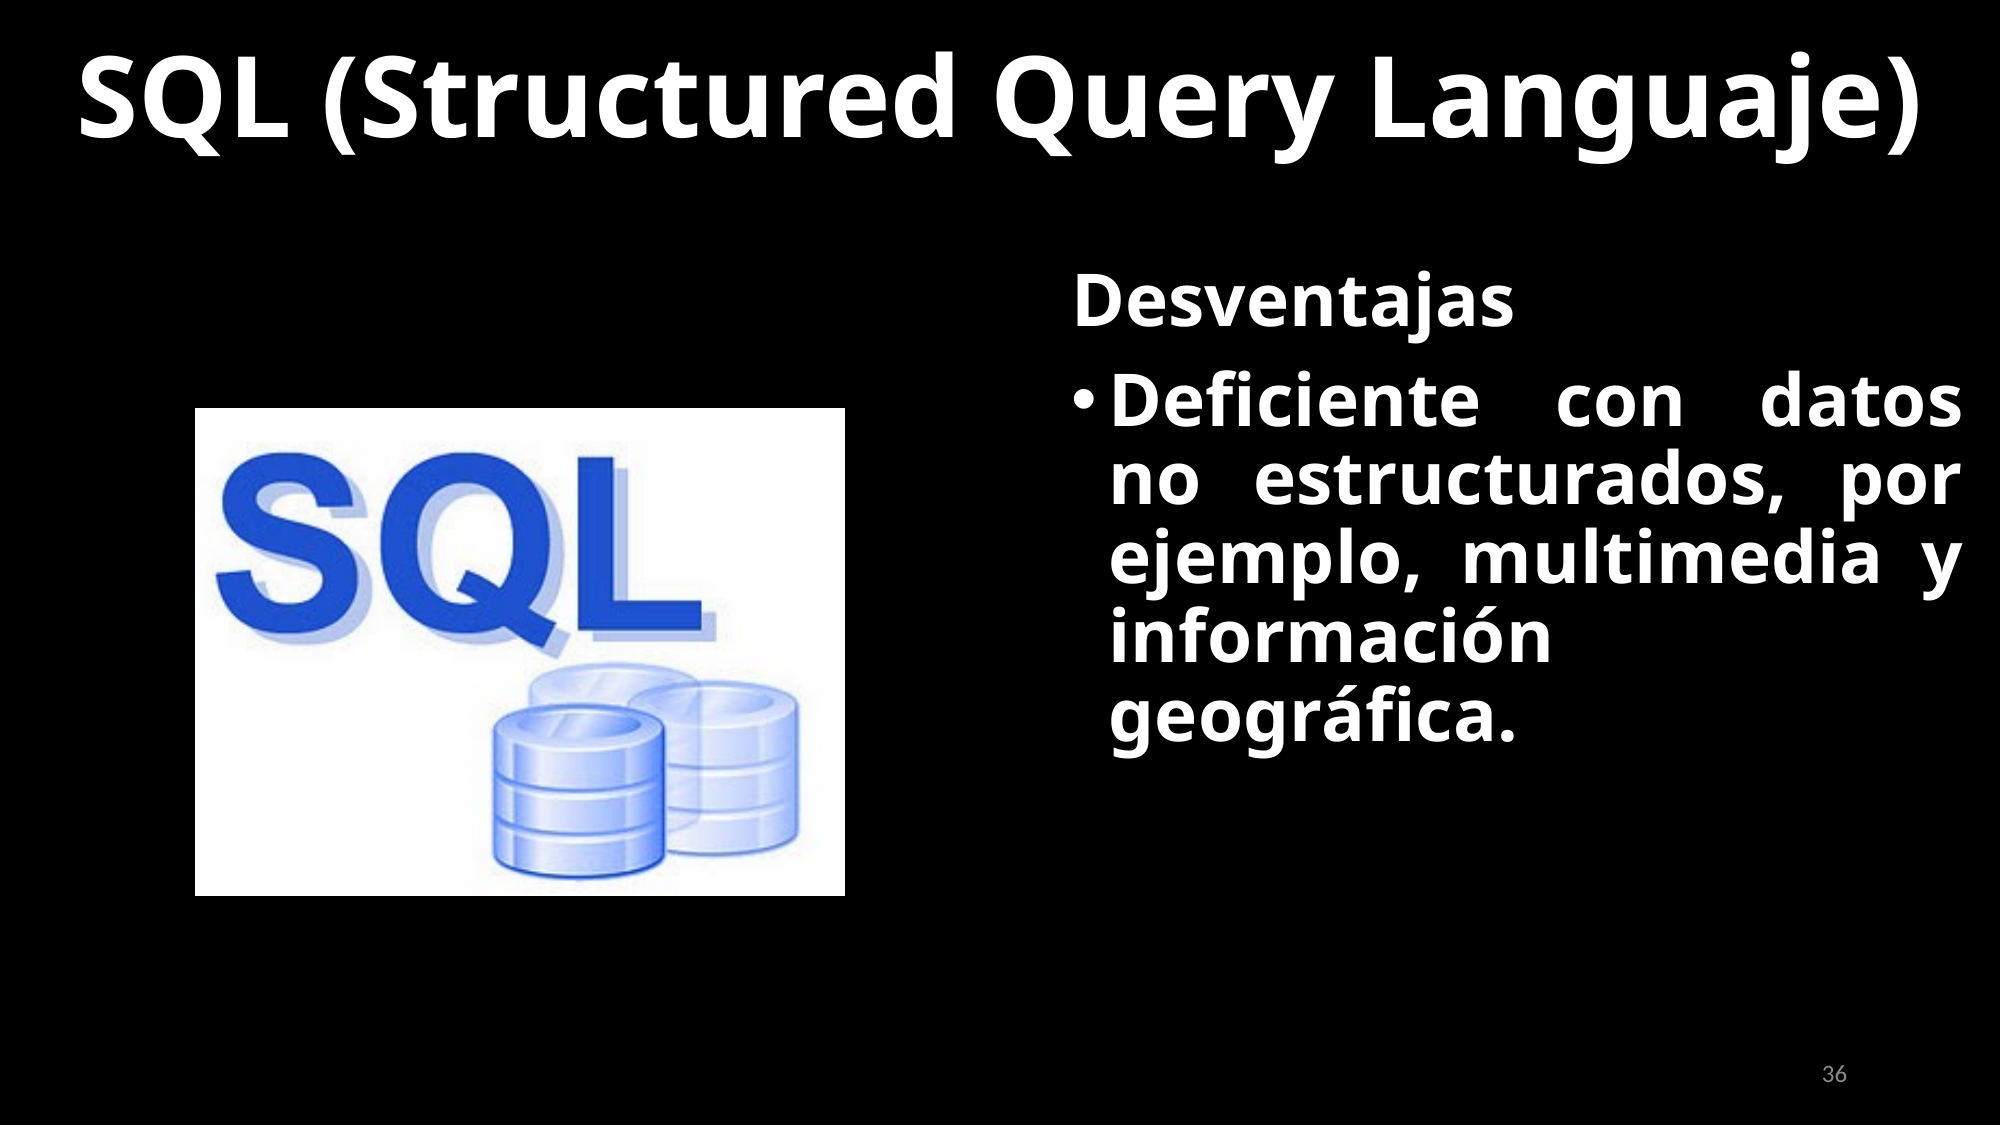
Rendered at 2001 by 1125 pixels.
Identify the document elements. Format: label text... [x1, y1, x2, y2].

picture [195, 408, 845, 896]
list Desventajas Deficiente con datos no estructurados, por ejemplo, multimedia y información geográfica. [1056, 255, 1979, 1001]
slide_number 36 [1412, 1042, 1863, 1103]
text_box SQL (Structured Query Languaje) [0, 17, 2000, 167]
